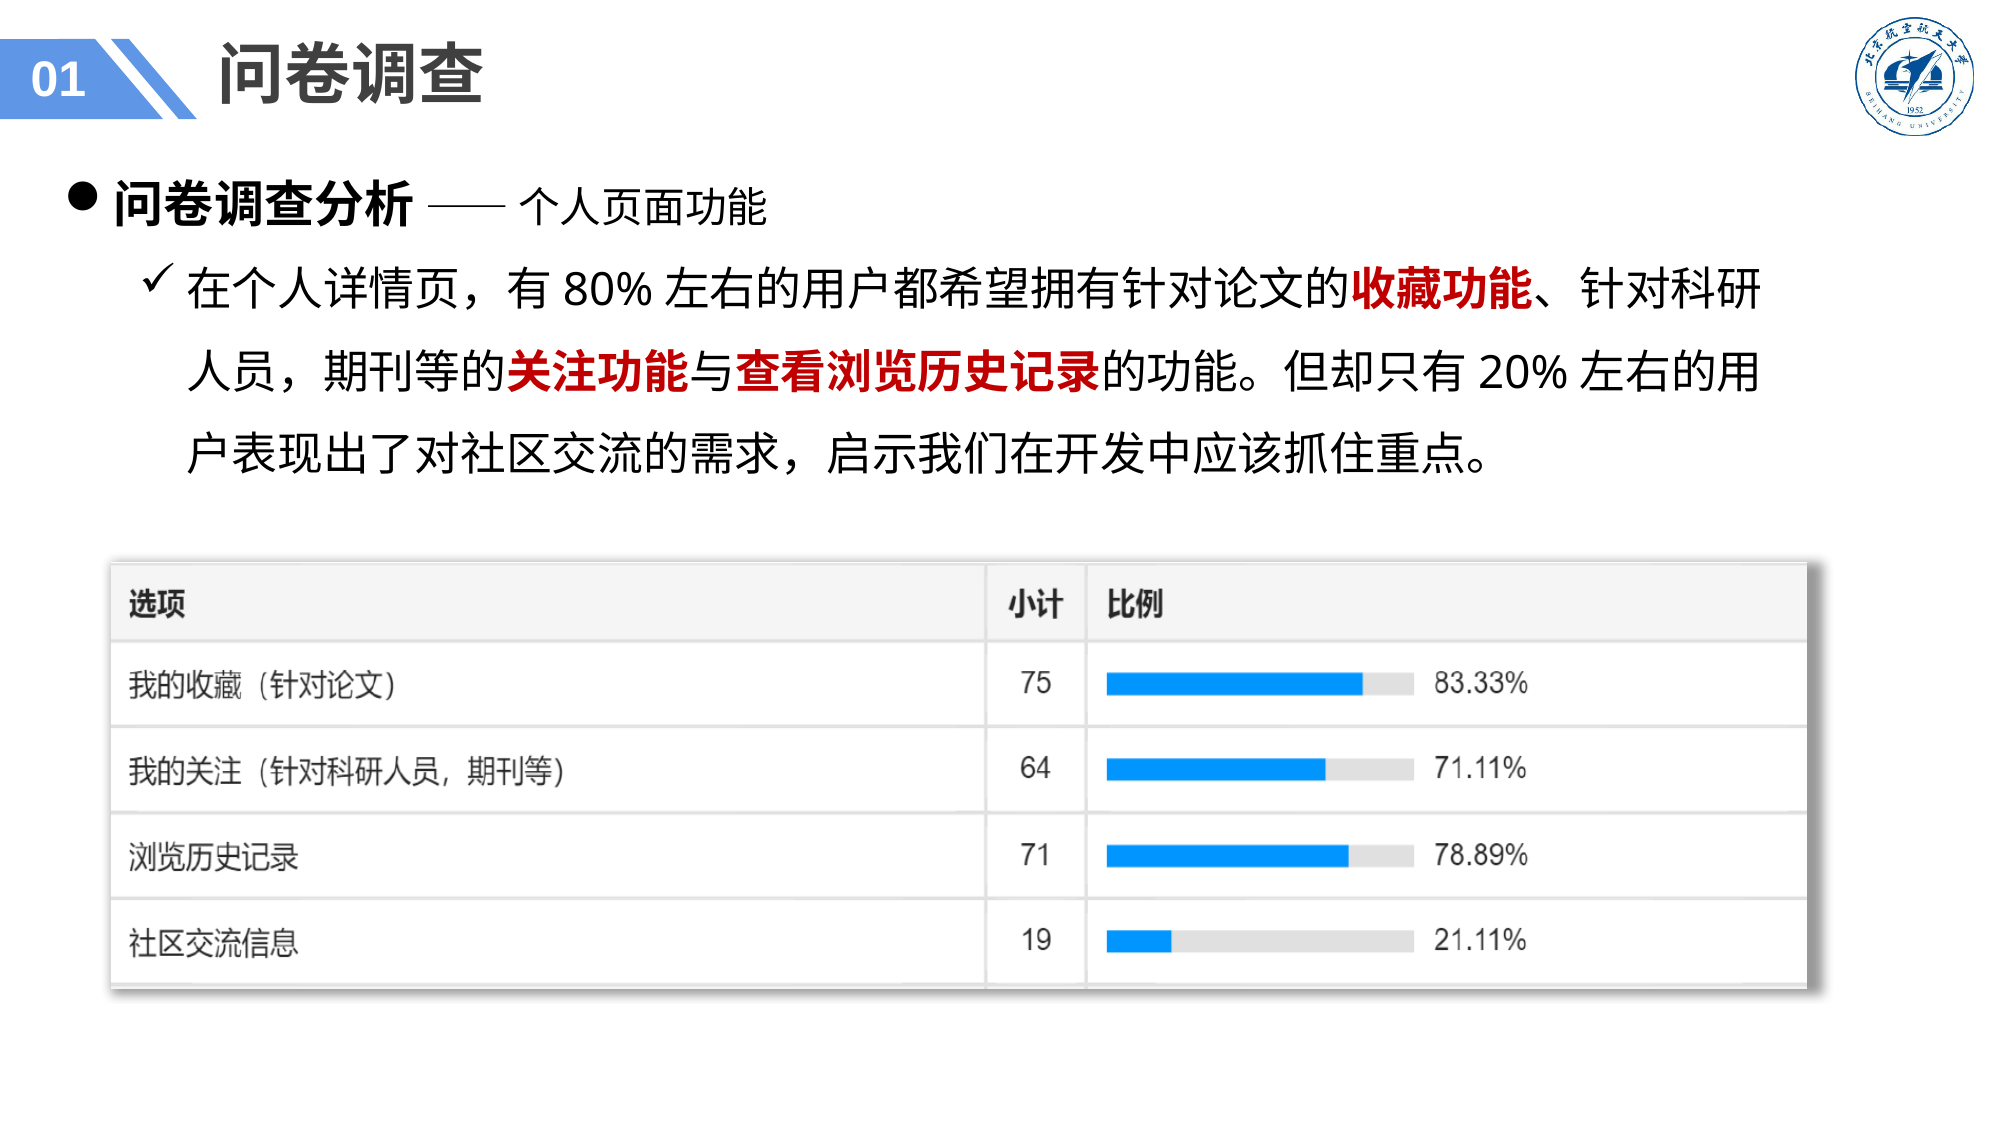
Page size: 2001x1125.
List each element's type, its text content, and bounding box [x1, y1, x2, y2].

picture [1855, 16, 1974, 136]
text_box 问卷调查 [203, 24, 846, 120]
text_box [0, 38, 197, 120]
text_box 问卷调查分析 —— 个人页面功能 在个人详情页，有80%左右的用户都希望拥有针对论文的收藏功能、针对科研人员，期刊等的关注功能与查看浏览历史记录的功能。但却只有20%左右的用户表现出了对社区交流的需求，启示我们在开发中应该抓住重点。 [49, 135, 1817, 463]
picture [110, 562, 1807, 989]
